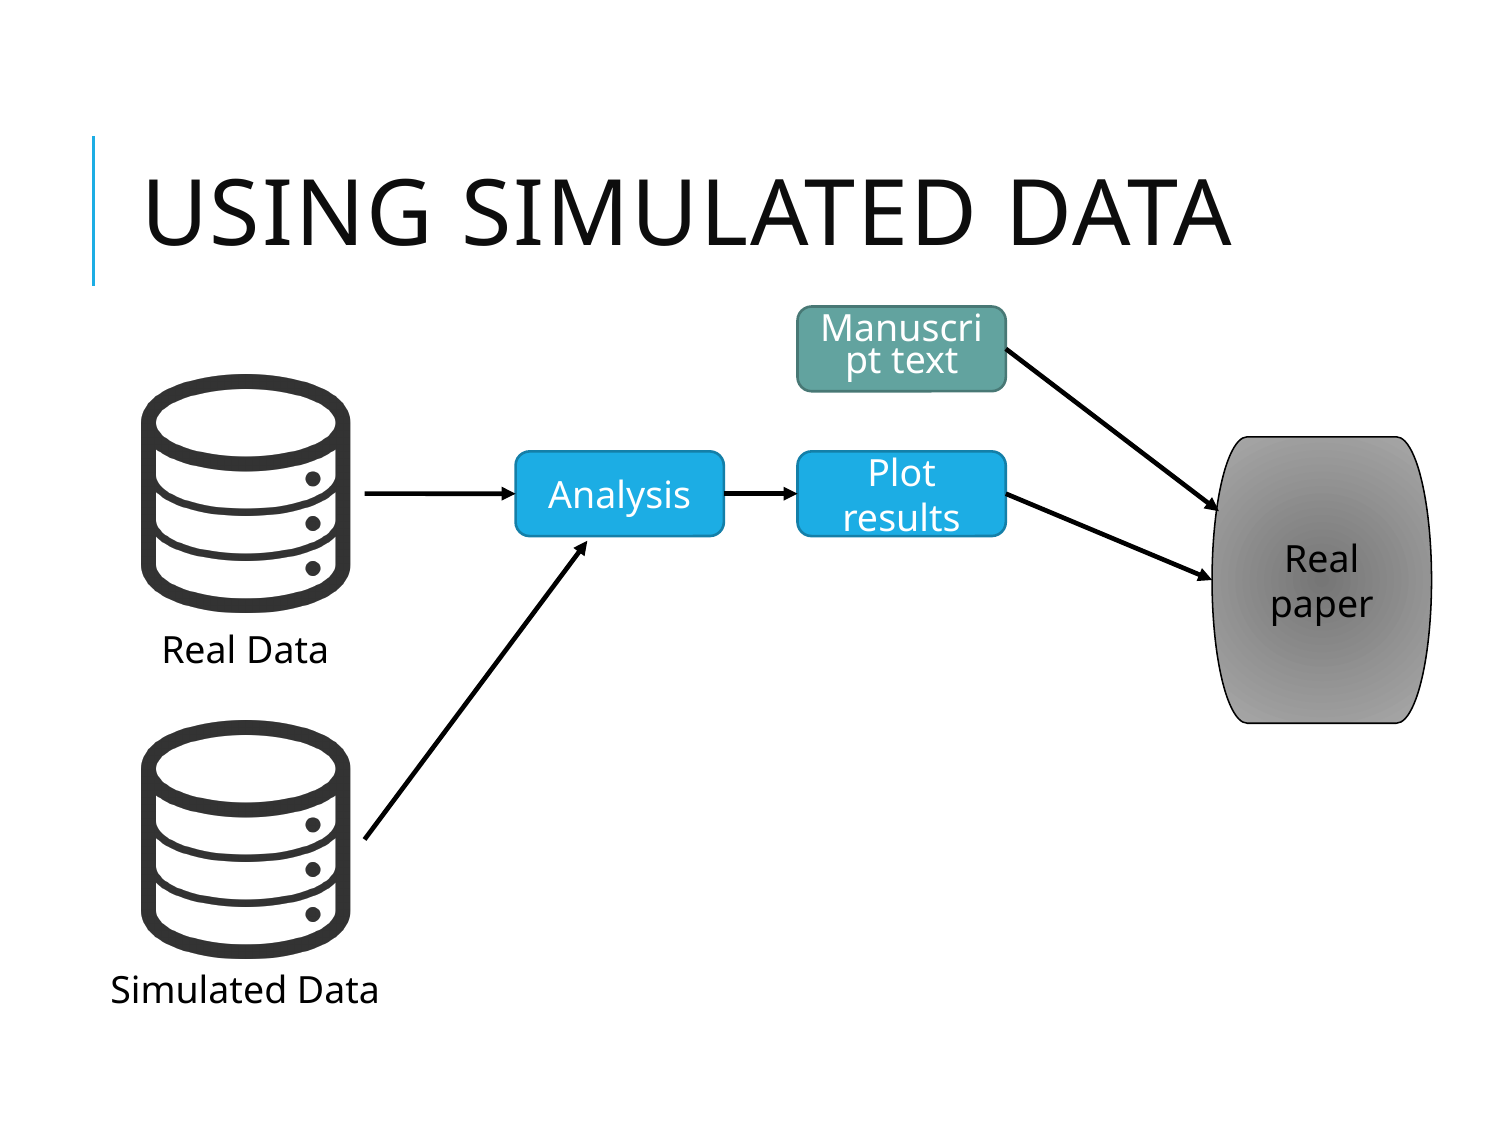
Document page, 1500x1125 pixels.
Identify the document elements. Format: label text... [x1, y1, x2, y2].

text_box Analysis [514, 450, 726, 538]
text_box Manuscript text [796, 305, 1008, 393]
text_box Simulated Data [95, 958, 395, 1019]
text_box Plot results [796, 450, 998, 538]
picture [125, 719, 365, 959]
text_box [1005, 348, 1220, 512]
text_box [1005, 493, 1213, 581]
title Using simulated Data [126, 96, 1322, 342]
picture [125, 374, 365, 614]
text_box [364, 540, 588, 840]
text_box Real paper [1211, 436, 1433, 725]
text_box Real Data [146, 622, 345, 679]
